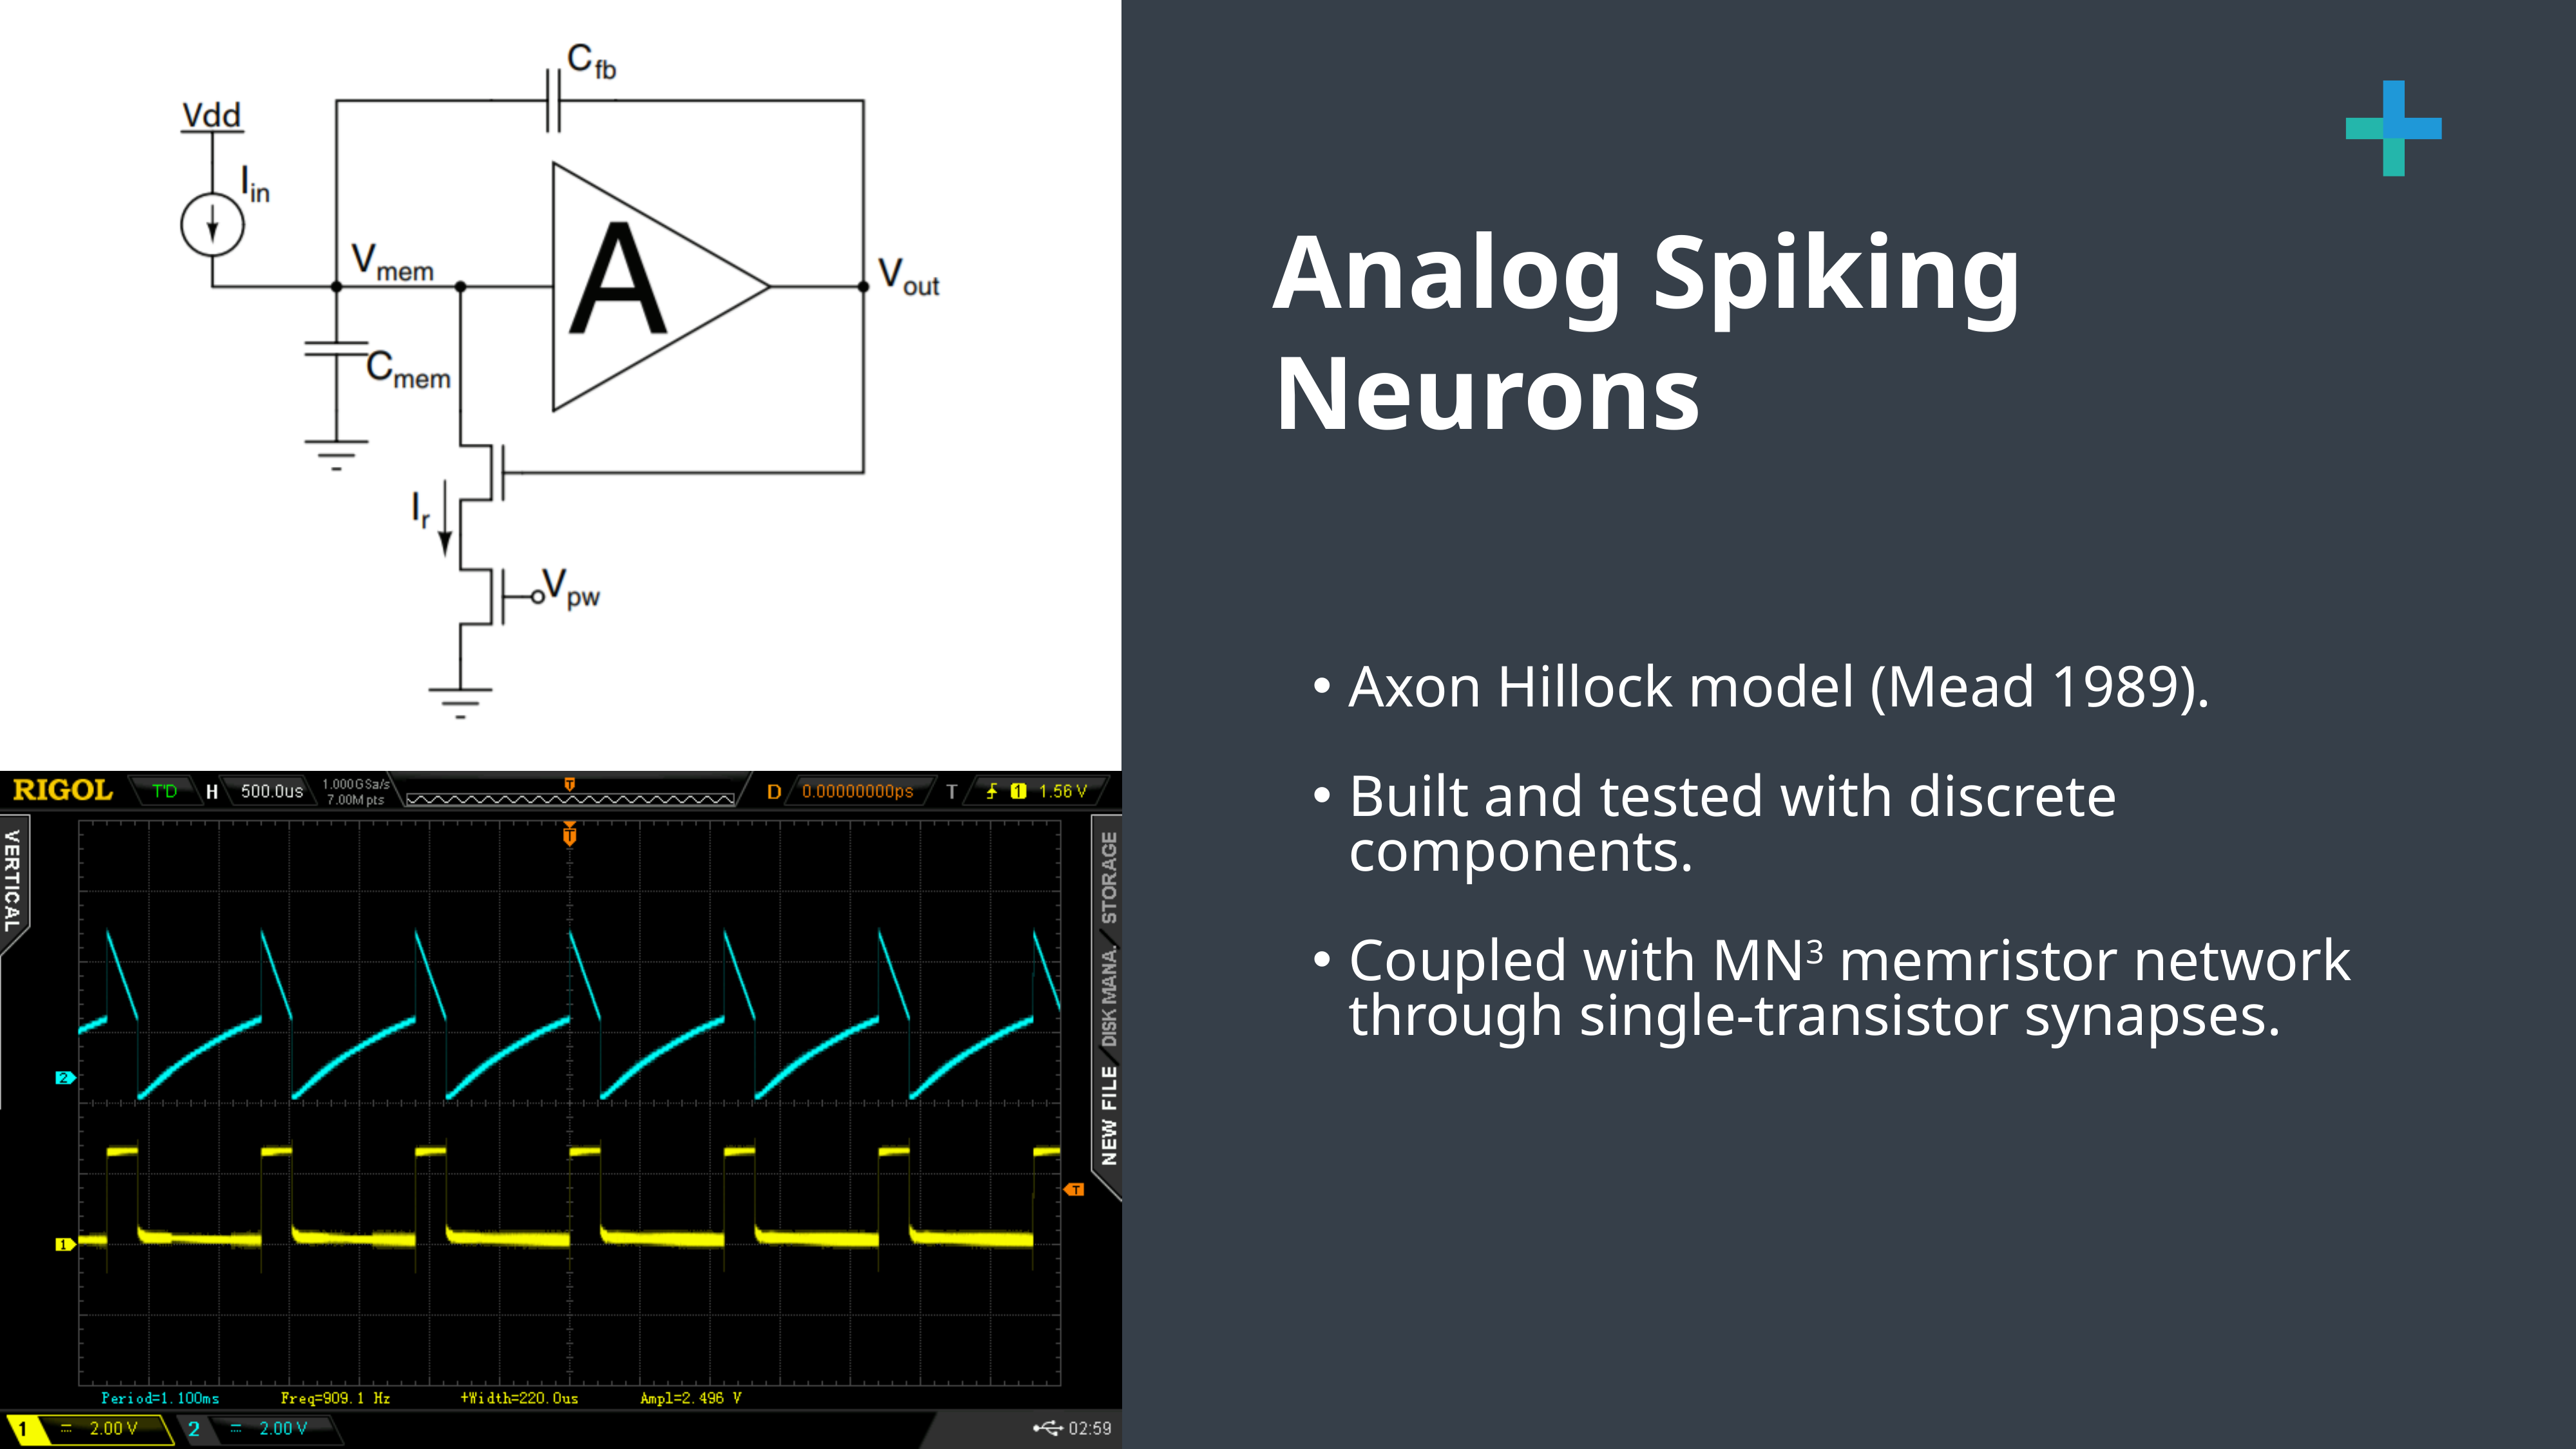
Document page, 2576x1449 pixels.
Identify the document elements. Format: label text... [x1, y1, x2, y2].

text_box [2345, 80, 2442, 176]
text_box Axon Hillock model (Mead 1989). Built and tested with discrete components. Coupled with MN3 memristor network through single-transistor synapses. [1302, 659, 2442, 1161]
picture [0, 771, 1122, 1449]
picture [149, 18, 987, 748]
text_box [1121, 0, 2576, 1449]
text_box Analog Spiking Neurons [1263, 202, 2271, 454]
